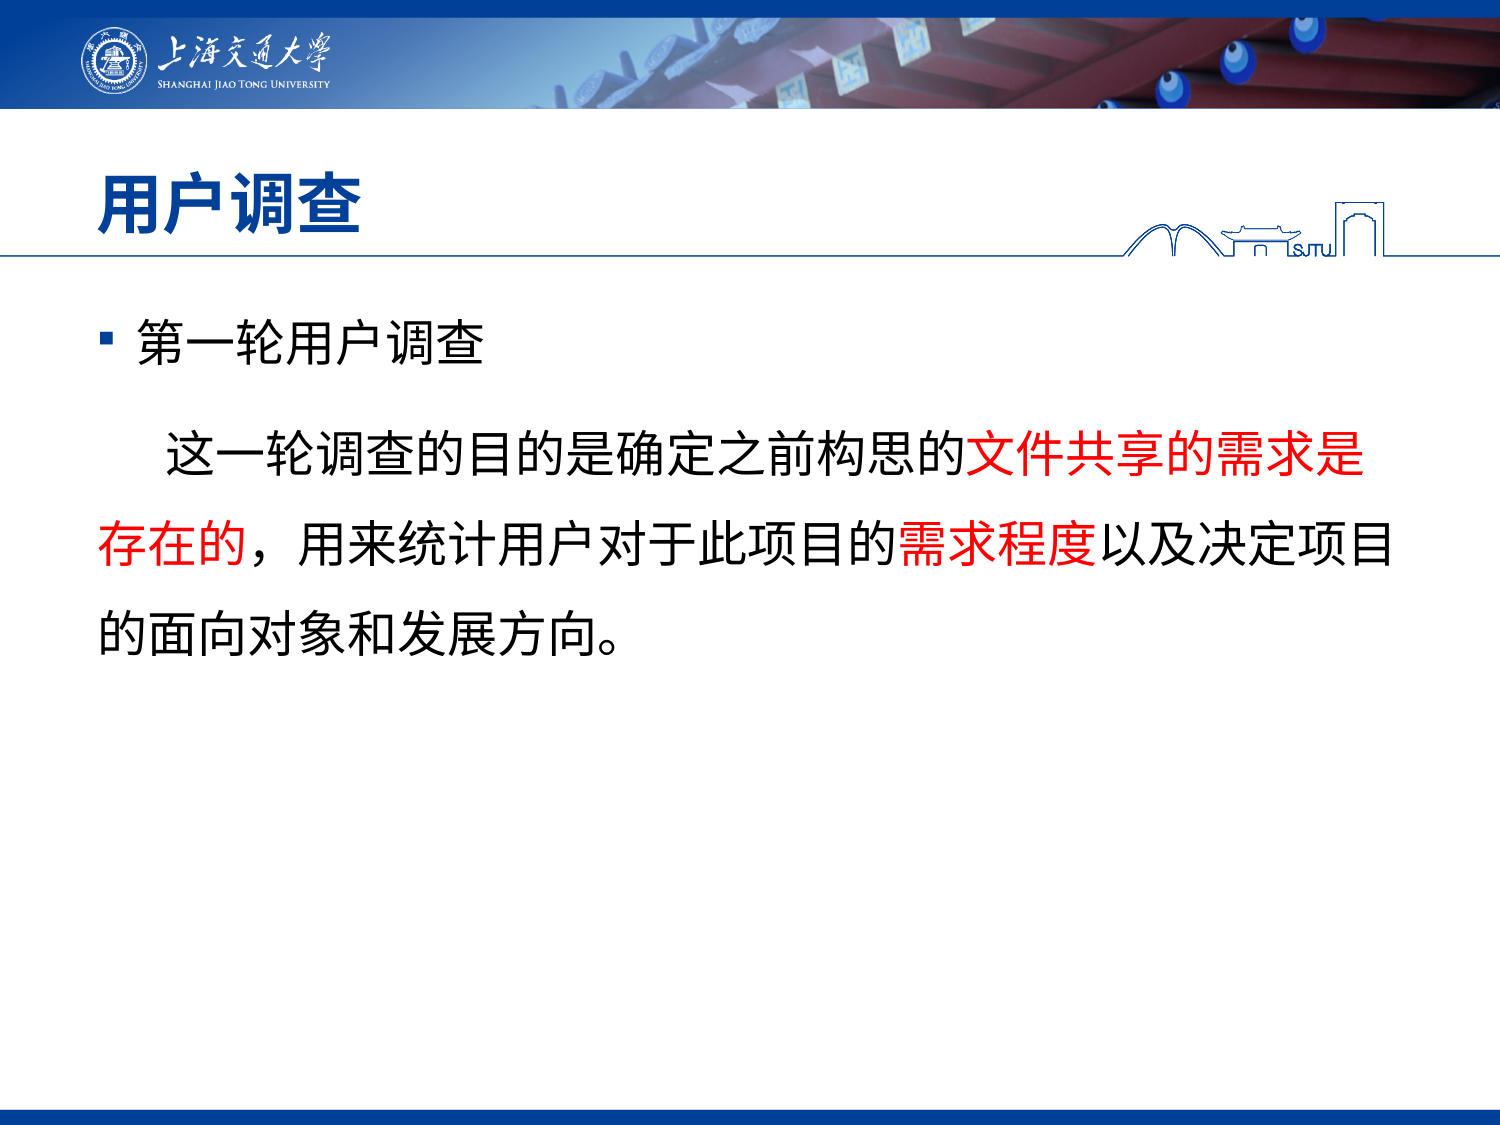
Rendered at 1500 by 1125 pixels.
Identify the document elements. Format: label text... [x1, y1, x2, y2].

title 用户调查 [81, 159, 1455, 254]
list 第一轮用户调查 这一轮调查的目的是确定之前构思的文件共享的需求是存在的，用来统计用户对于此项目的需求程度以及决定项目的面向对象和发展方向。 [82, 274, 1418, 999]
picture [0, 18, 1500, 109]
